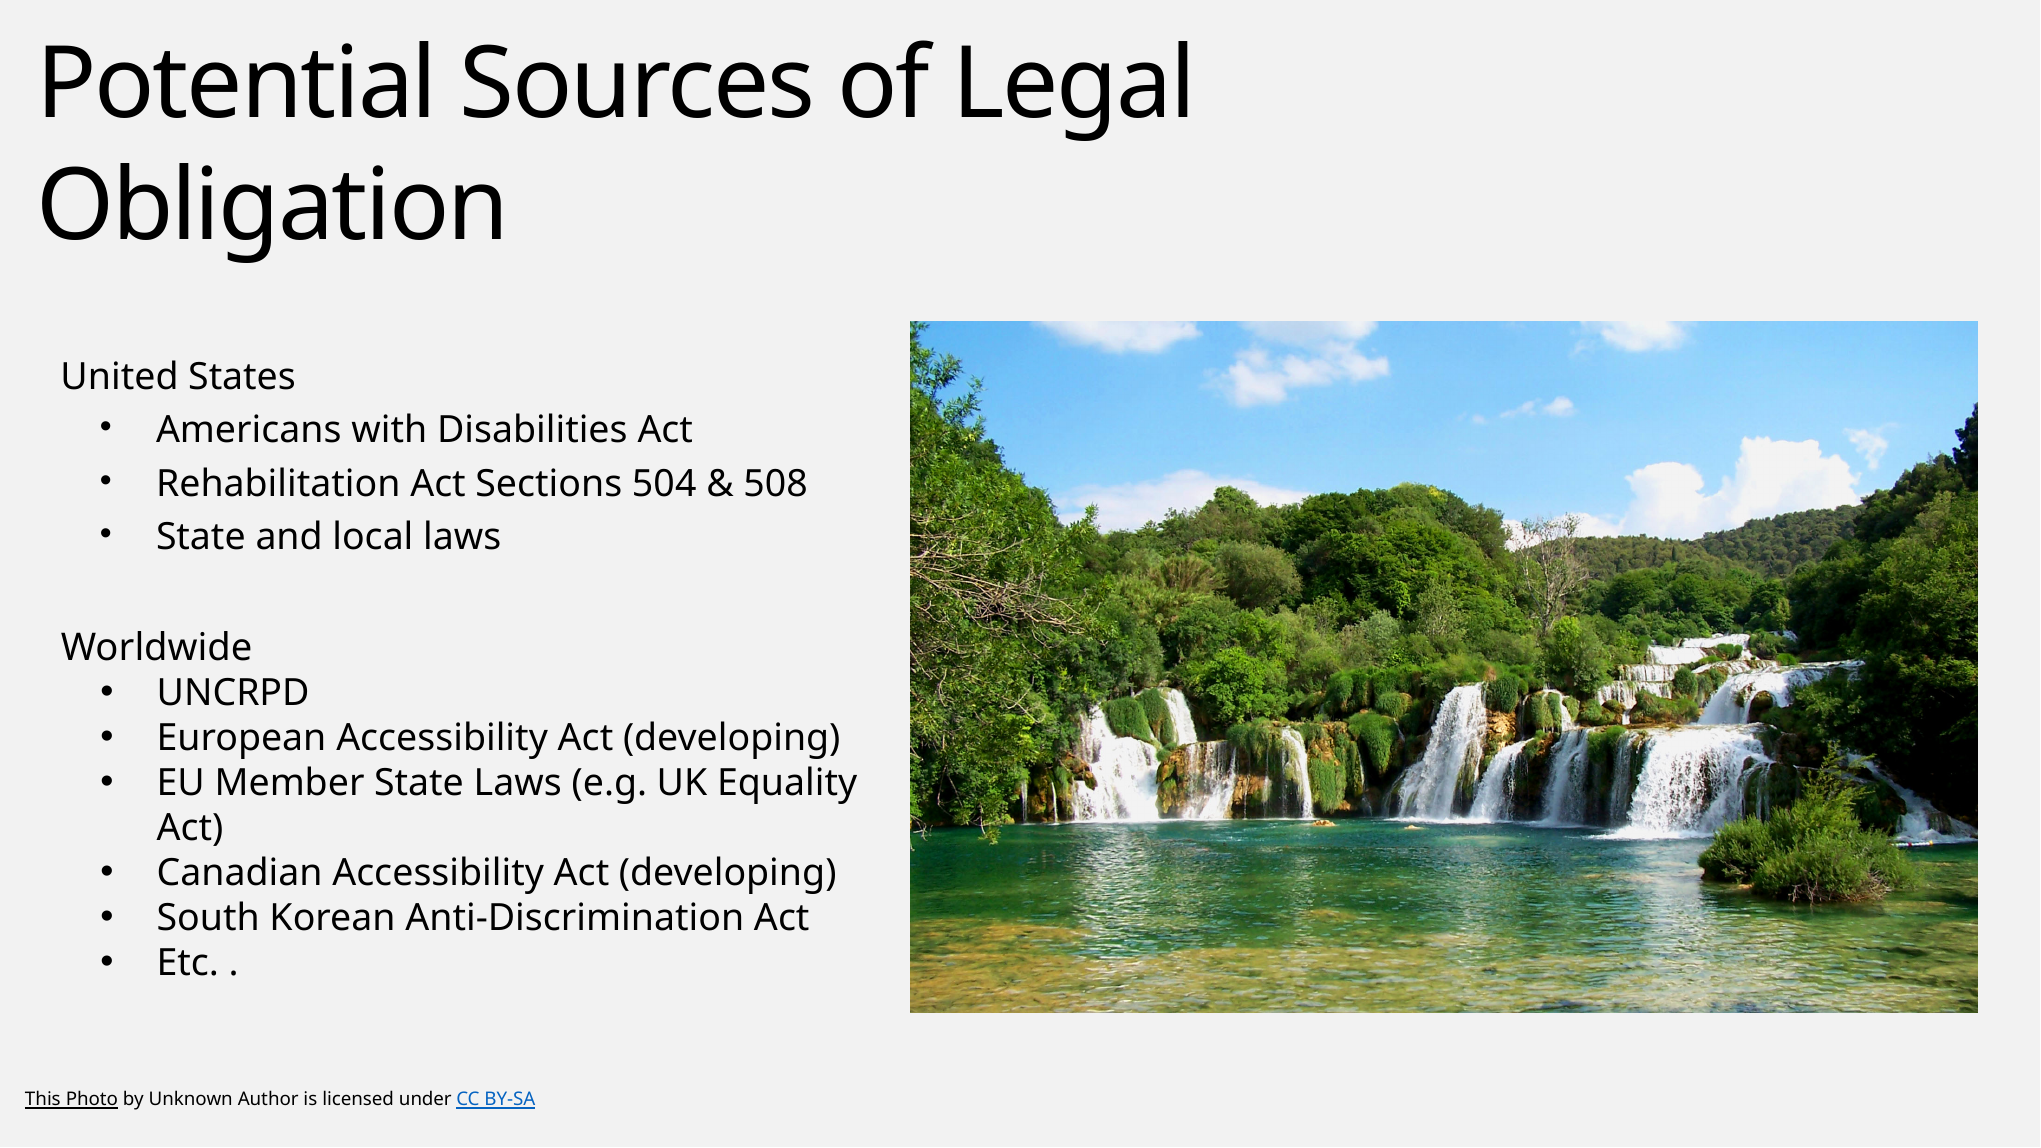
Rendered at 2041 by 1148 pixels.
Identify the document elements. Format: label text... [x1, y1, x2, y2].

text_box This Photo by Unknown Author is licensed under CC BY-SA [0, 1074, 953, 1126]
text_box Worldwide UNCRPD European Accessibility Act (developing) EU Member State Laws (e.g. UK Equality Act) Canadian Accessibility Act (developing) South Korean Anti-Discrimination Act Etc. . [45, 615, 909, 991]
title Potential Sources of Legal Obligation [21, 0, 1557, 284]
list United States Americans with Disabilities Act Rehabilitation Act Sections 504 & 508 State and local laws [45, 344, 850, 574]
picture [909, 321, 1979, 1013]
